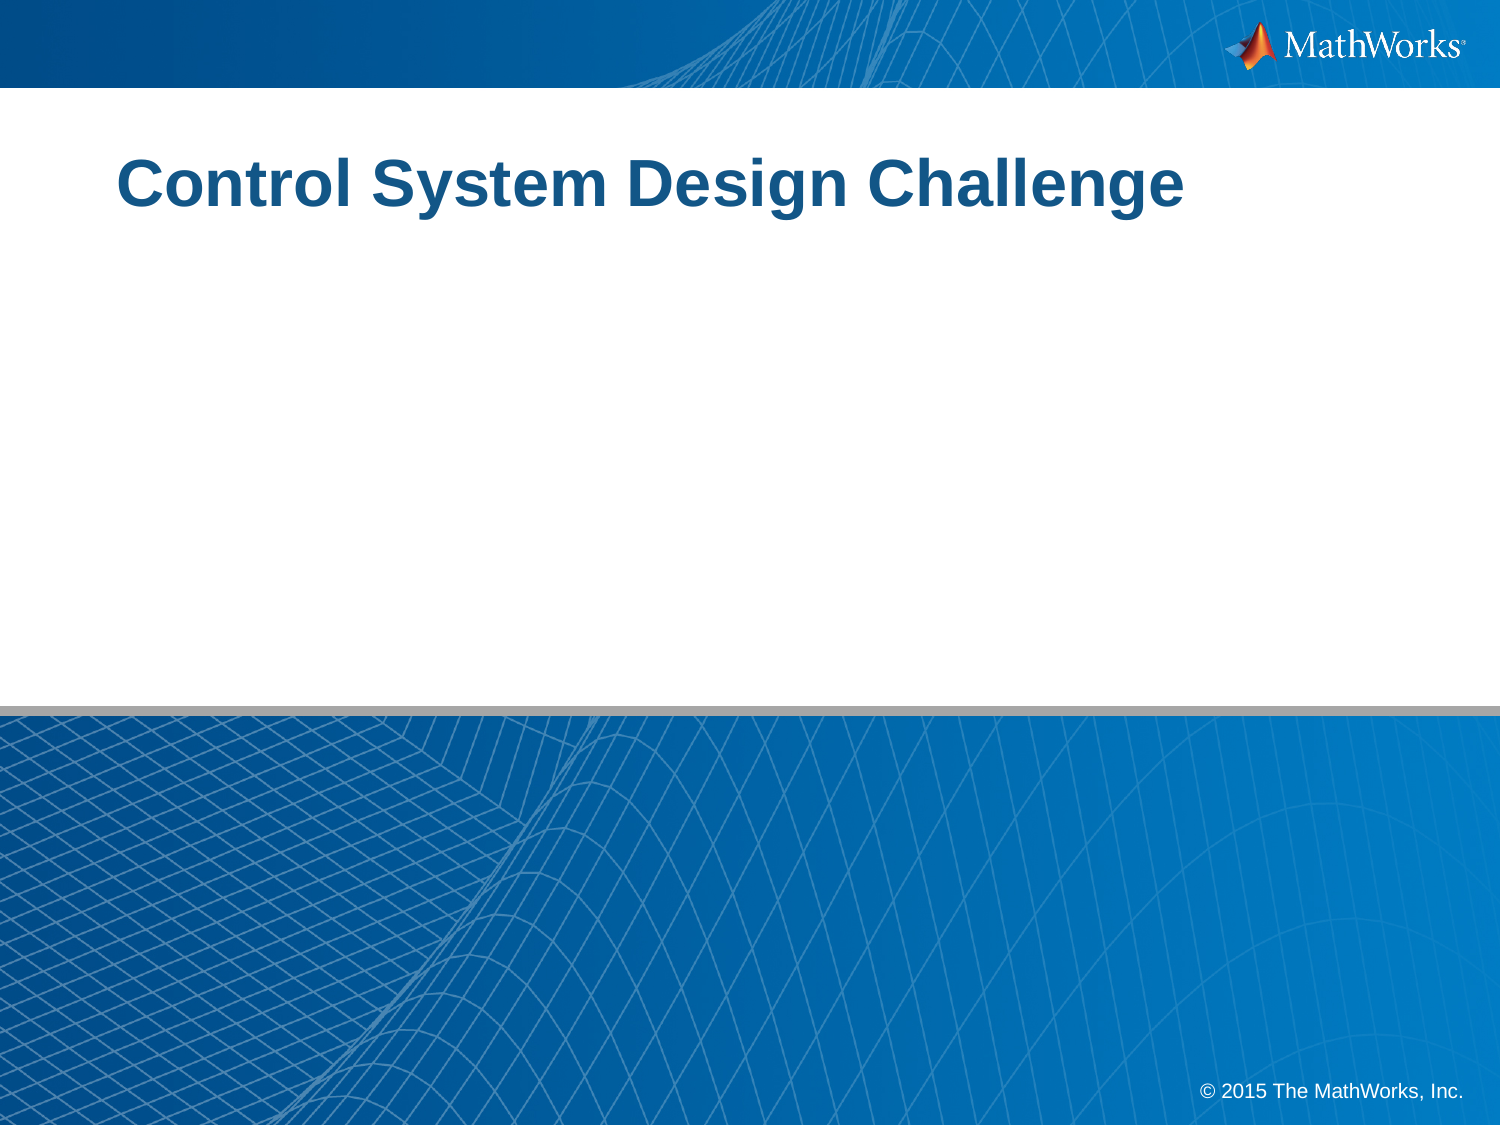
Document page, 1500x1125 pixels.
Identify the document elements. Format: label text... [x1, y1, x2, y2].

picture [0, 716, 1500, 1125]
picture [0, 0, 1500, 706]
title Control System Design Challenge [101, 132, 1376, 433]
